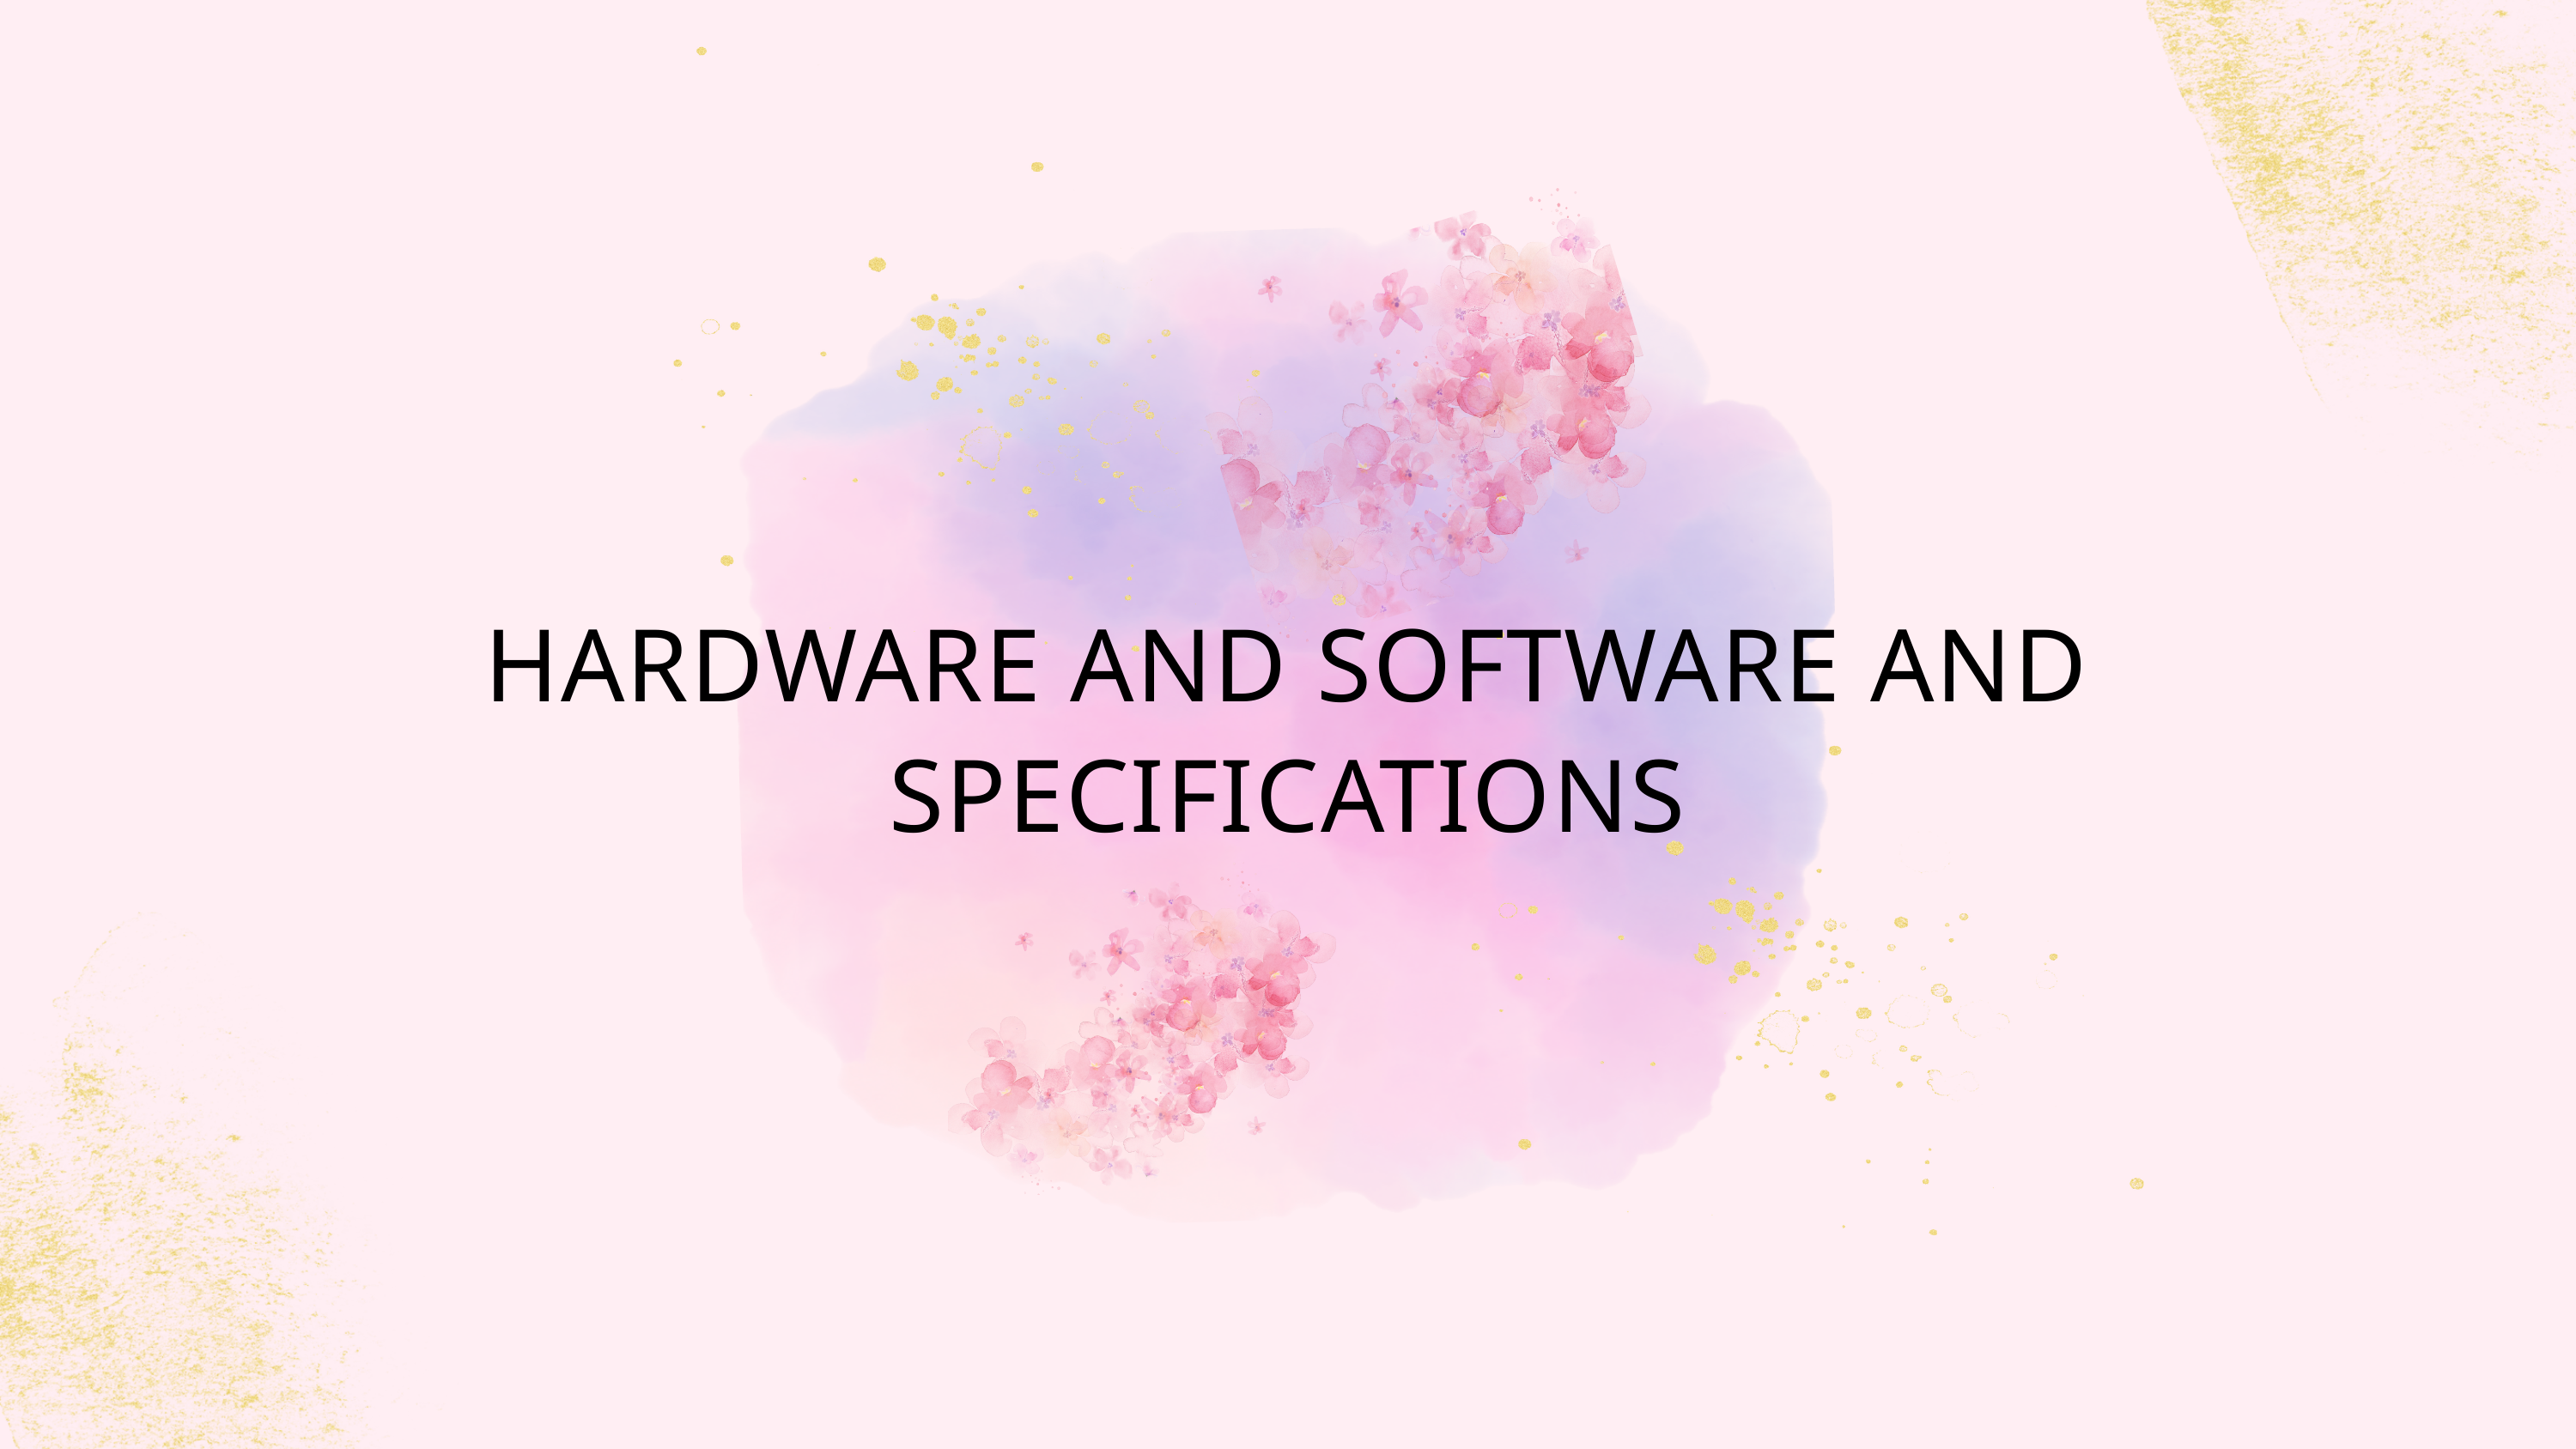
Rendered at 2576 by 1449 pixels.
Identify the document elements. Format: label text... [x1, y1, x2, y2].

text_box [0, 912, 471, 1449]
text_box [741, 853, 1471, 1235]
text_box [2143, 0, 2576, 502]
text_box [1346, 225, 1422, 248]
text_box [1484, 213, 1835, 590]
text_box [948, 862, 1346, 1195]
text_box [1170, 175, 1695, 590]
text_box HARDWARE AND SOFTWARE AND SPECIFICATIONS [436, 590, 2140, 853]
text_box [1471, 630, 2144, 1235]
text_box [673, 46, 1346, 590]
